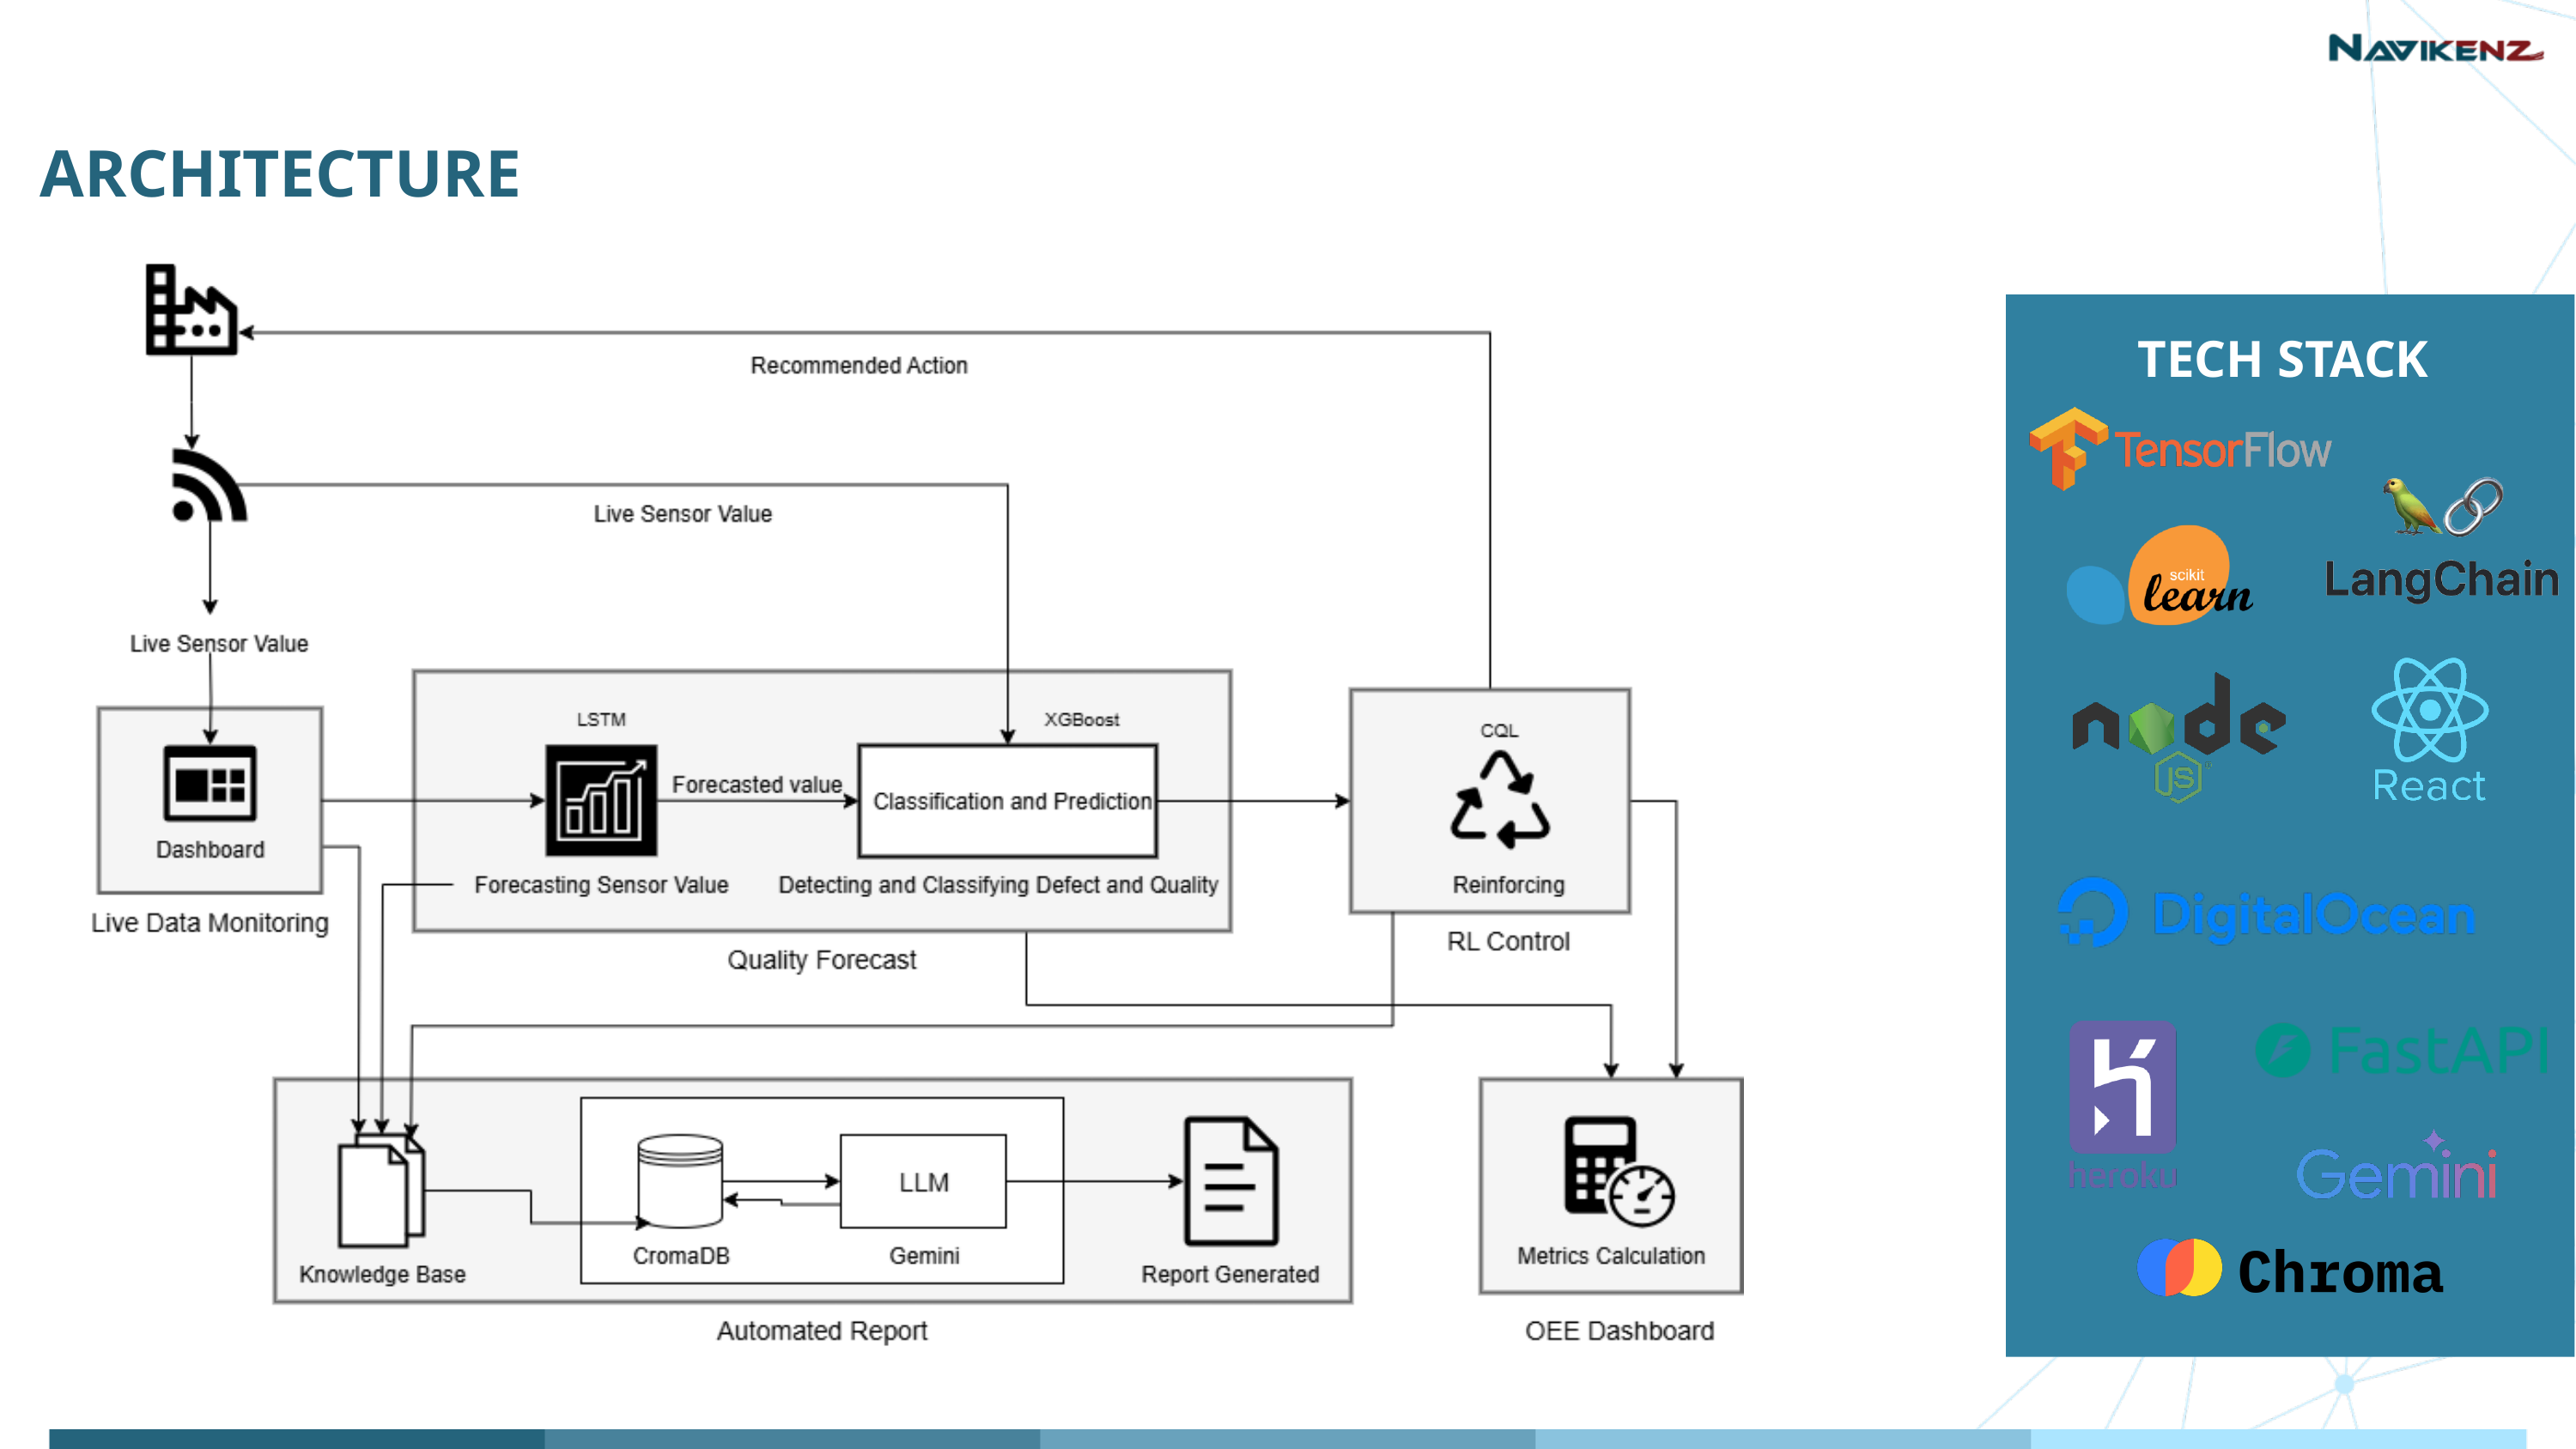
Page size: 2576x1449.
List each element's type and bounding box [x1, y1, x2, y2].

picture [2136, 1239, 2444, 1296]
picture [80, 262, 1745, 1357]
text_box [0, 0, 2576, 1449]
picture [2014, 365, 2572, 1212]
text_box [39, 51, 2299, 293]
text_box [2322, 28, 2551, 66]
